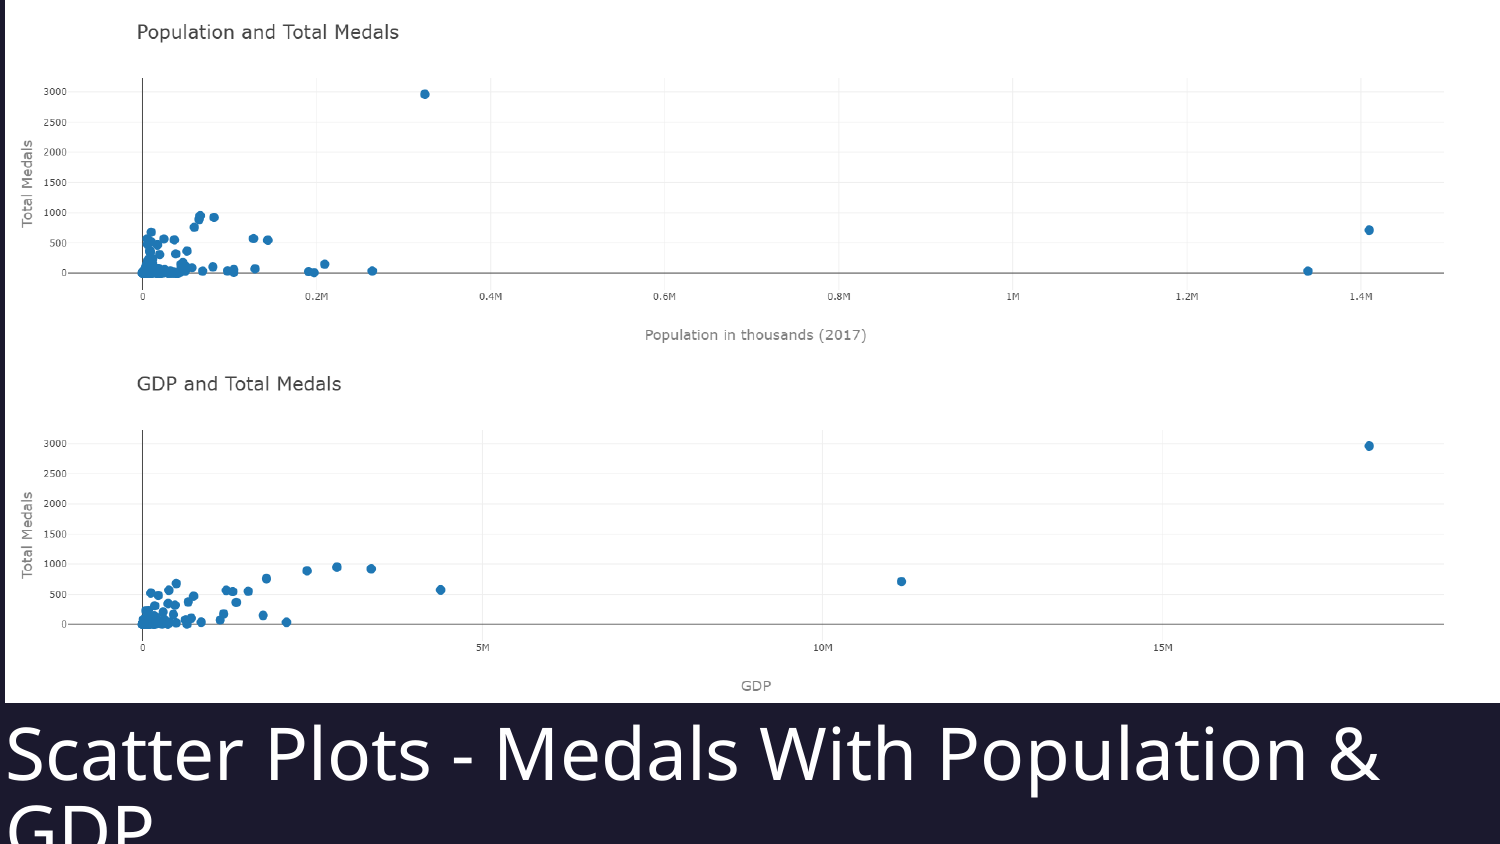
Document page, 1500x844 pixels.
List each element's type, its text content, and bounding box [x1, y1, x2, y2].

picture [0, 0, 1500, 707]
title Scatter Plots - Medals With Population & GDP [5, 717, 1495, 844]
